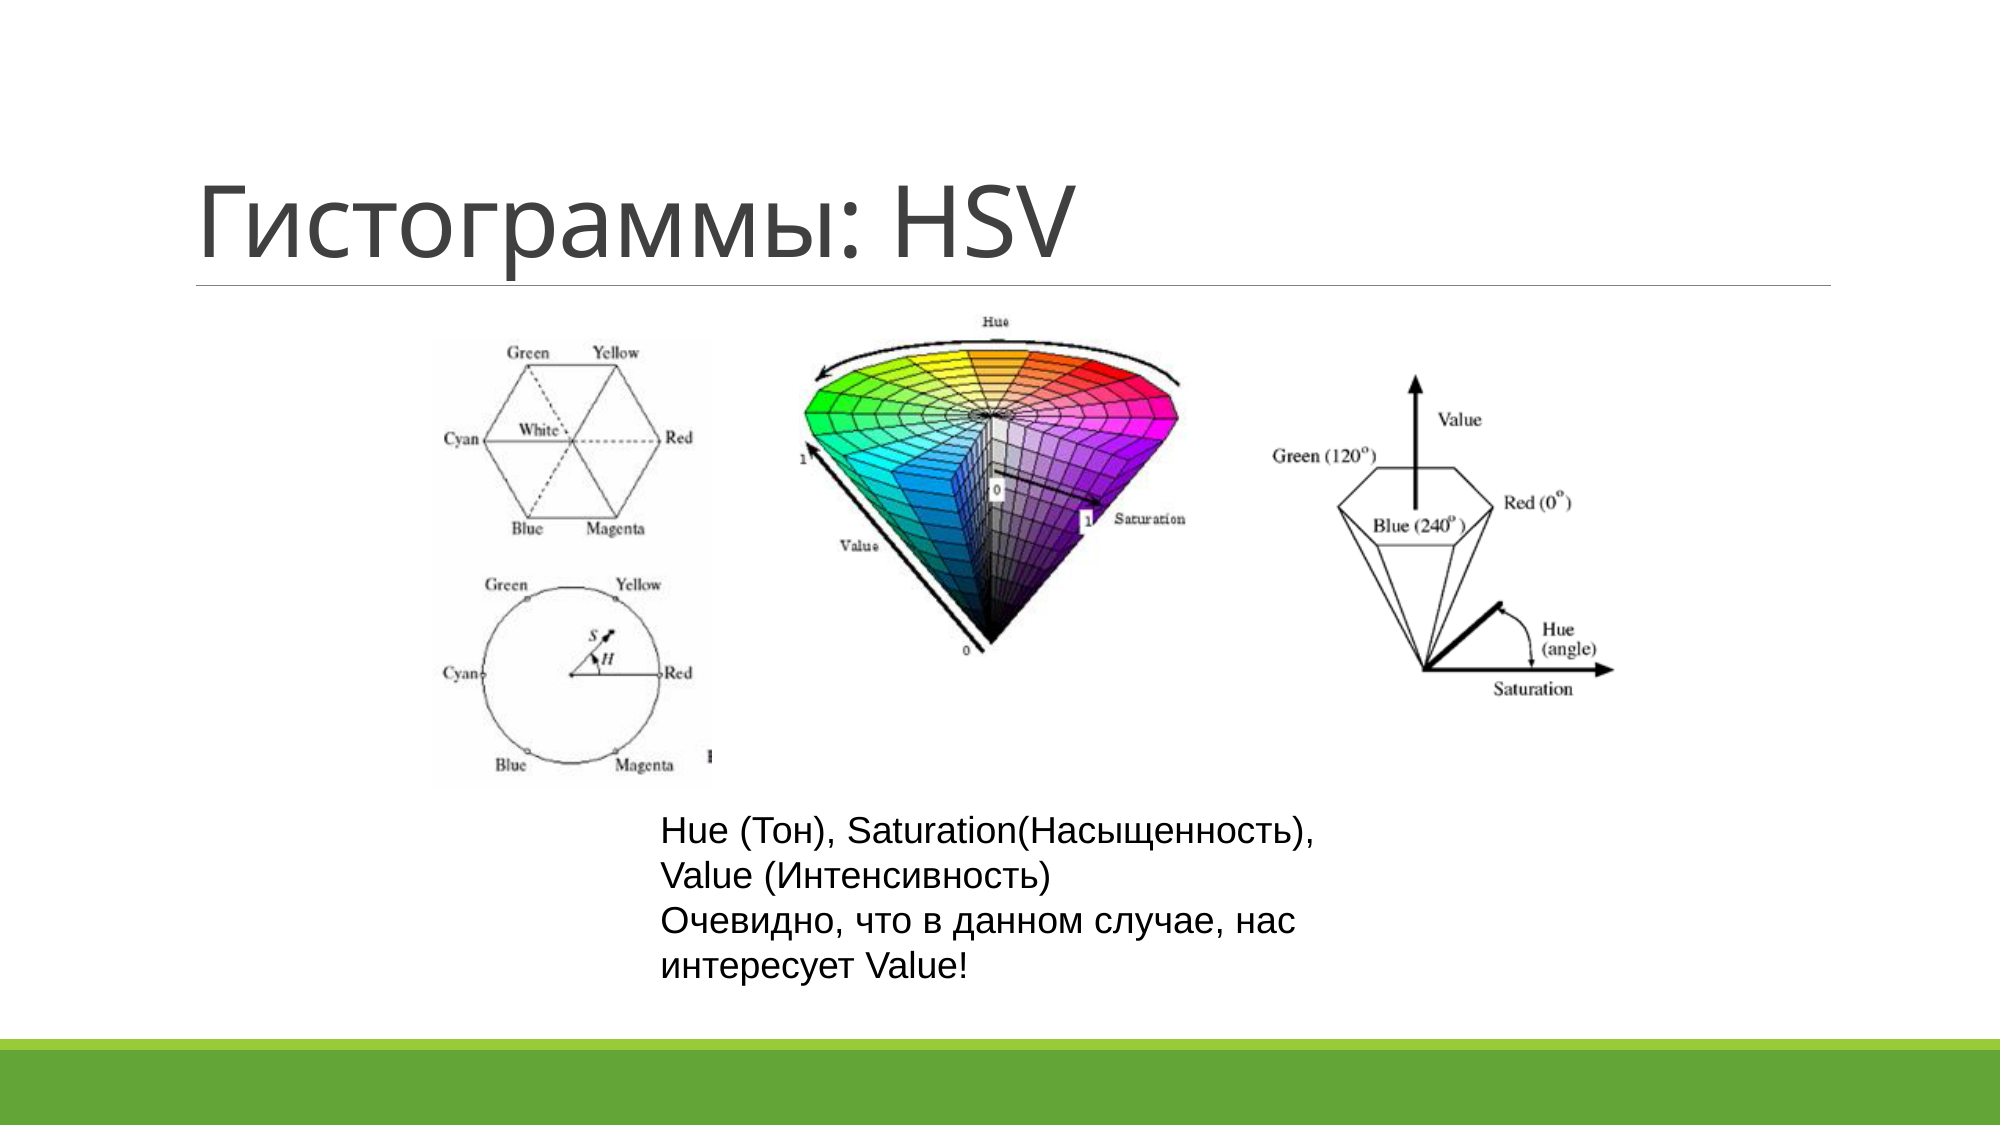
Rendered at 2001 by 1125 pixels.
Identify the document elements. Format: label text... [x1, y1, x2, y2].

title Гистограммы: HSV [180, 47, 1830, 285]
text_box Hue (Тон), Saturation(Насыщенность), Value (Интенсивность) Очевидно, что в данном случае, нас интересует Value! [645, 798, 1396, 994]
picture [432, 337, 712, 792]
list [798, 313, 1188, 658]
picture [1271, 372, 1616, 703]
